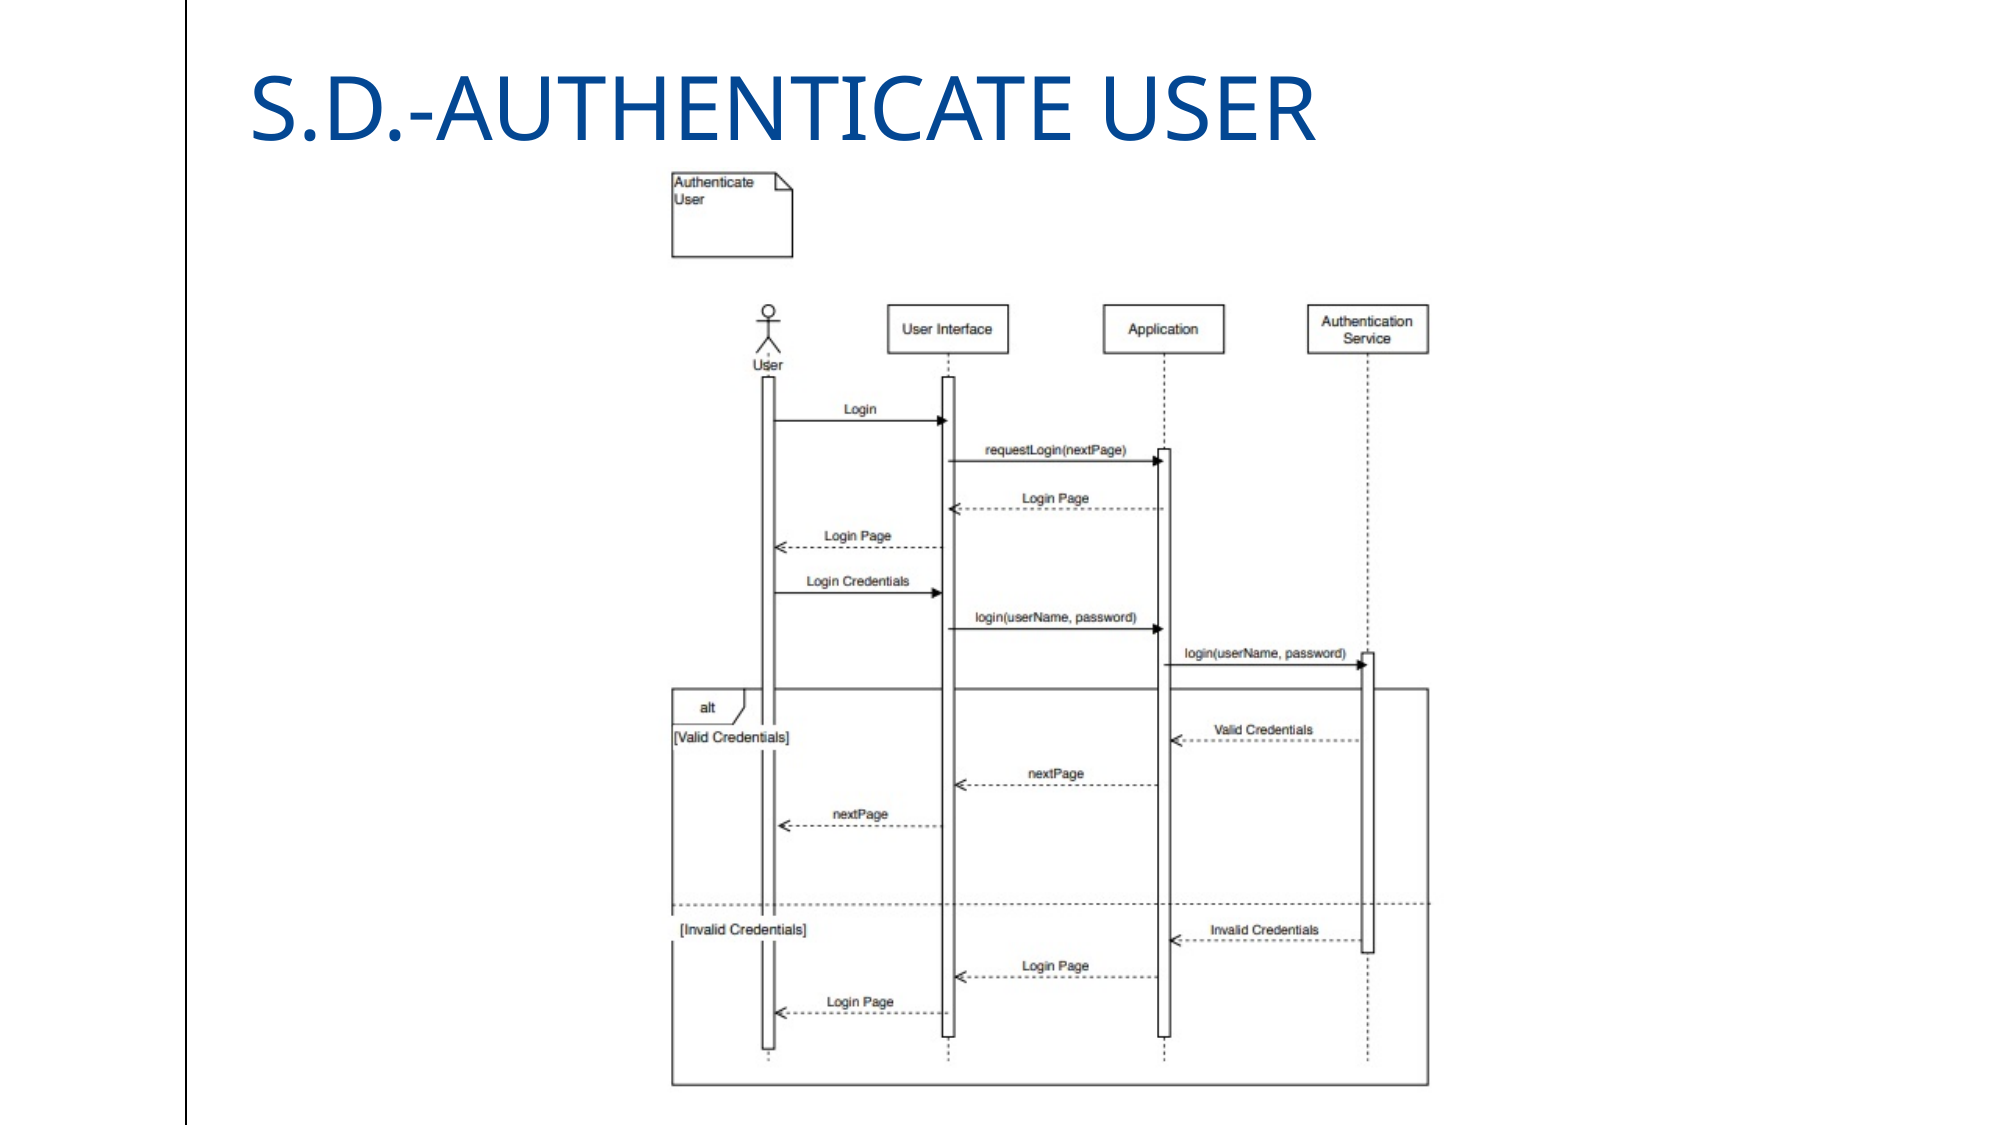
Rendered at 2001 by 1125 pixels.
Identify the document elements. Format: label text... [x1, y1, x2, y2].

title S.D.-Authenticate user [249, 55, 1943, 168]
picture [656, 167, 1467, 1124]
